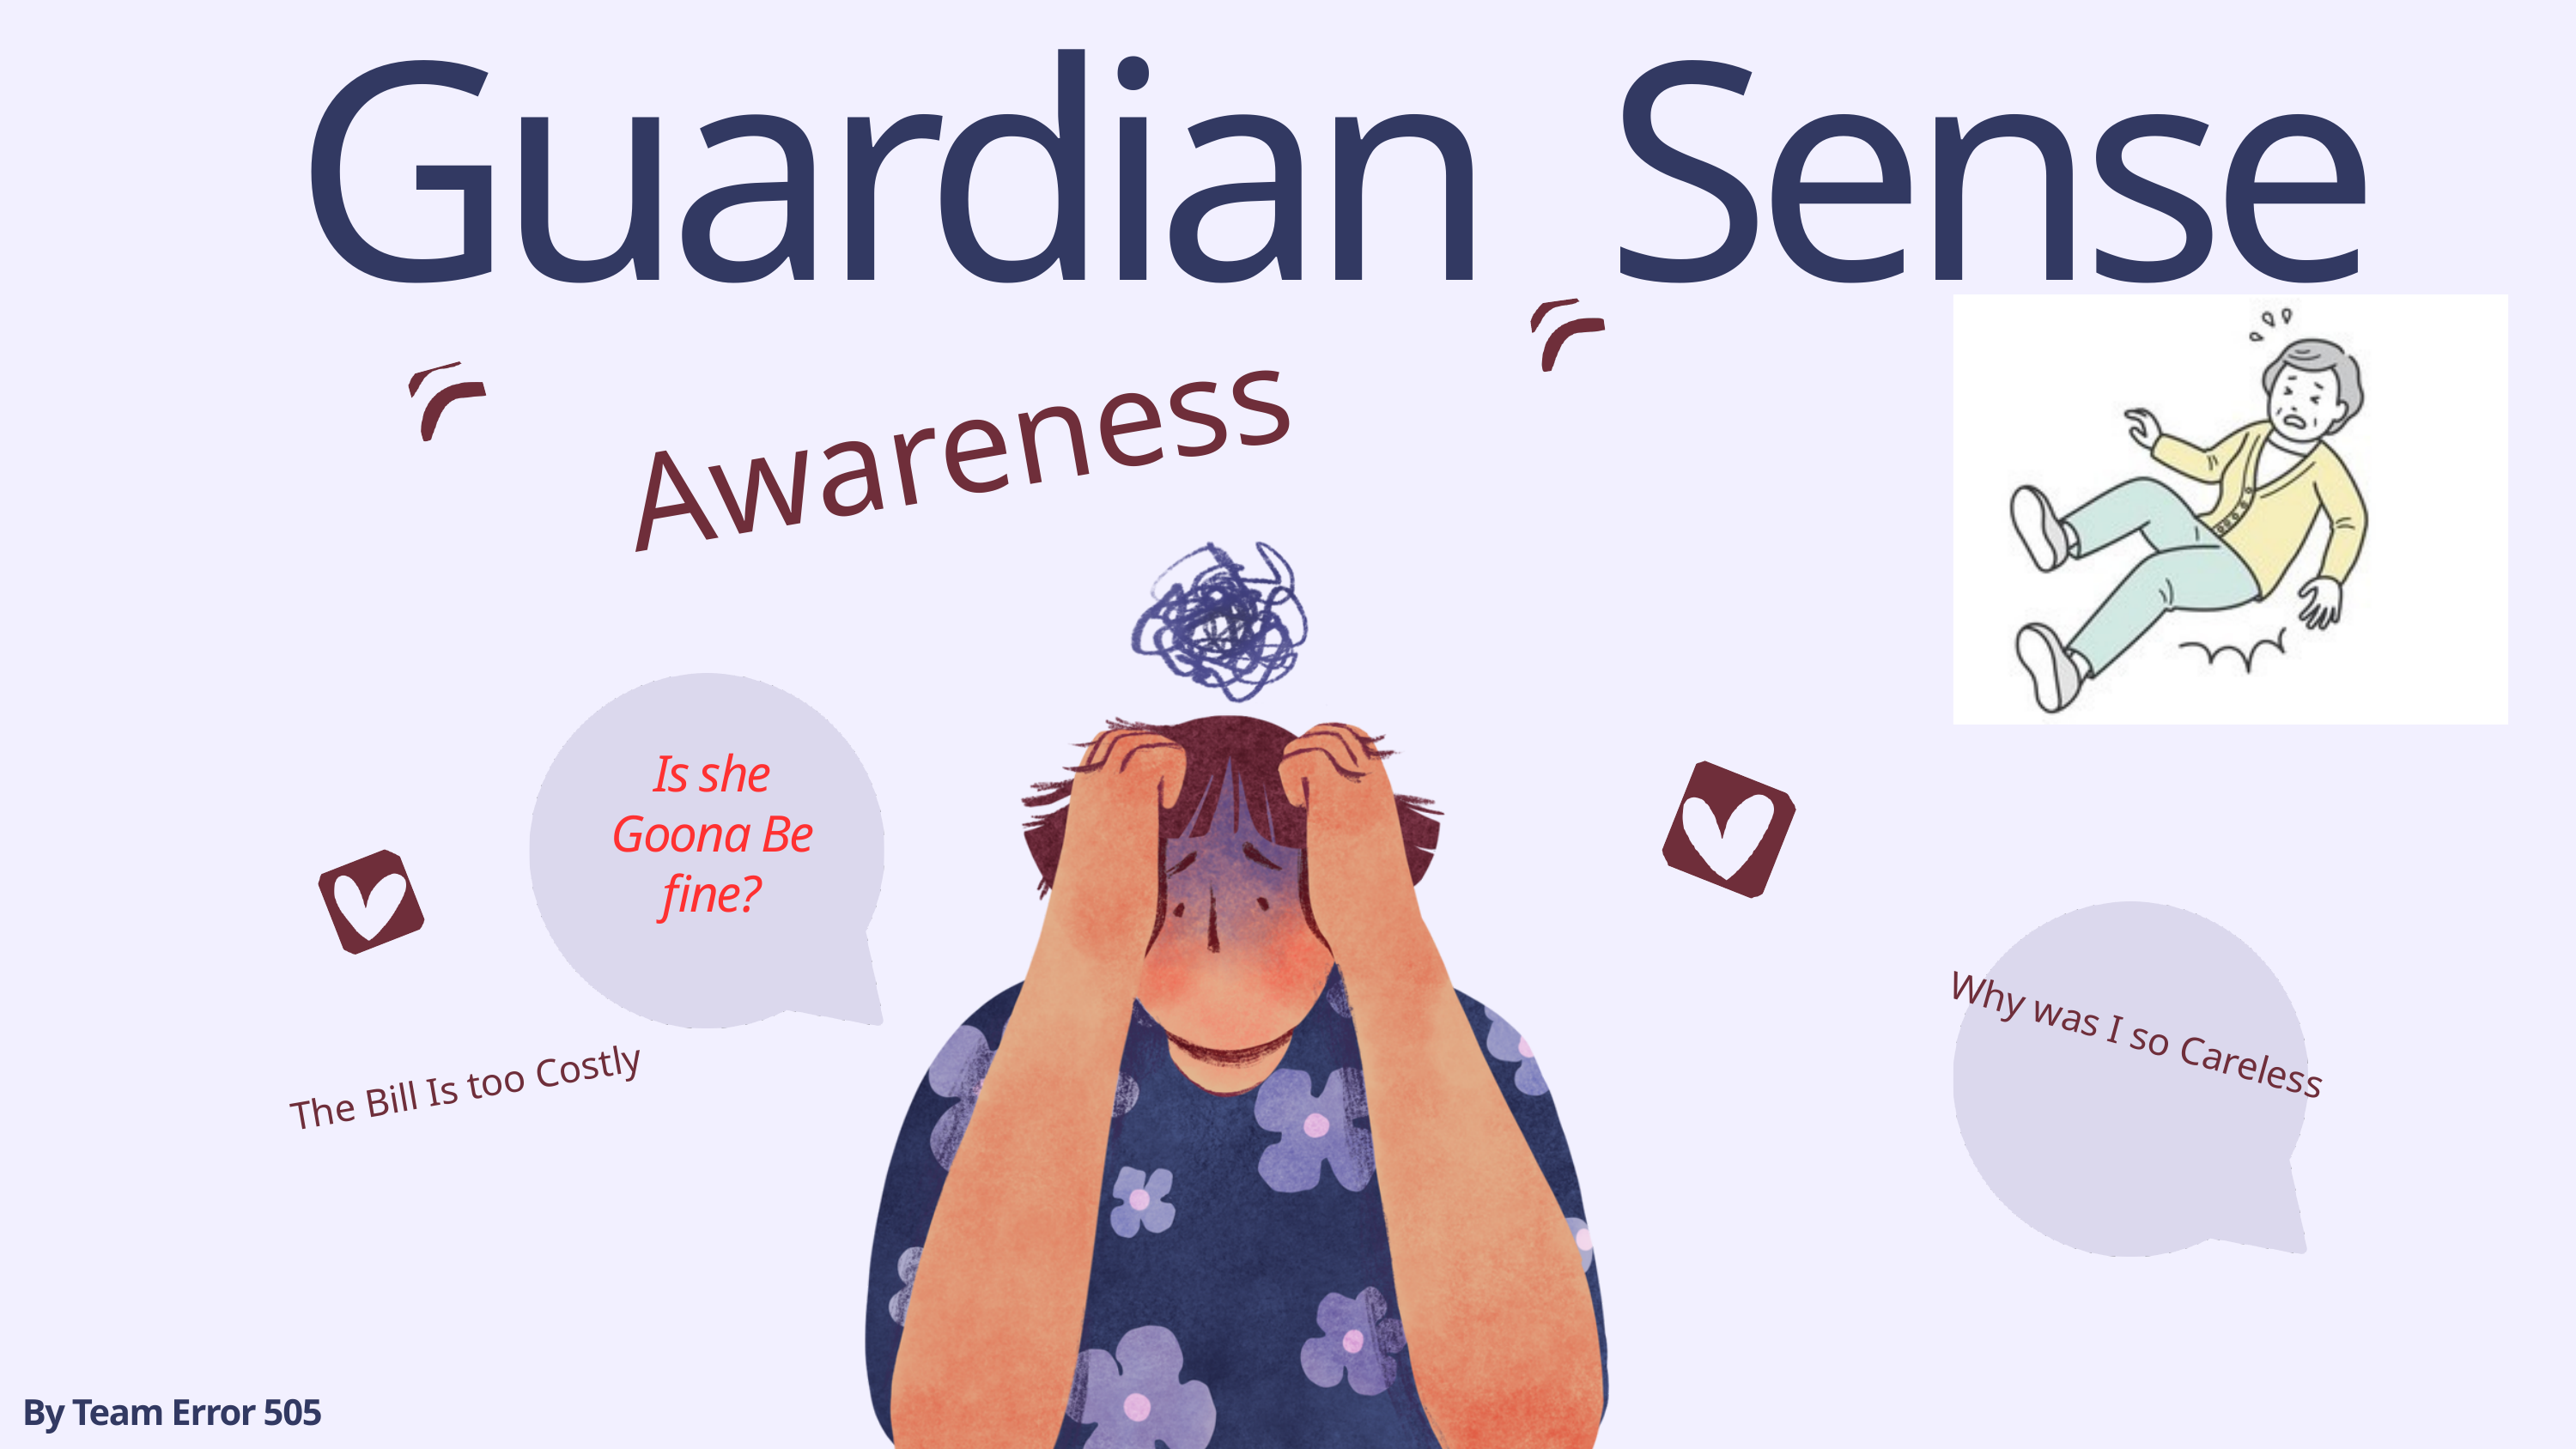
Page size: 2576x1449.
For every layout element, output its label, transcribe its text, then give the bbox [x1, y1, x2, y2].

text_box The Bill Is too Costly [266, 1022, 664, 1142]
text_box [1953, 342, 2509, 724]
text_box Awareness [573, 275, 1339, 585]
text_box Why was I so Careless [1941, 952, 2336, 1108]
text_box [529, 673, 884, 1028]
text_box [1953, 901, 2308, 1049]
text_box Is she Goona Be fine? [584, 742, 840, 923]
text_box [405, 356, 495, 442]
text_box [1953, 1007, 2308, 1257]
text_box [1533, 342, 1610, 373]
text_box [864, 540, 1610, 1449]
text_box Guardian Sense [0, 0, 2576, 342]
text_box By Team Error 505 [0, 1389, 345, 1433]
text_box [314, 845, 428, 958]
text_box [1657, 758, 1801, 902]
